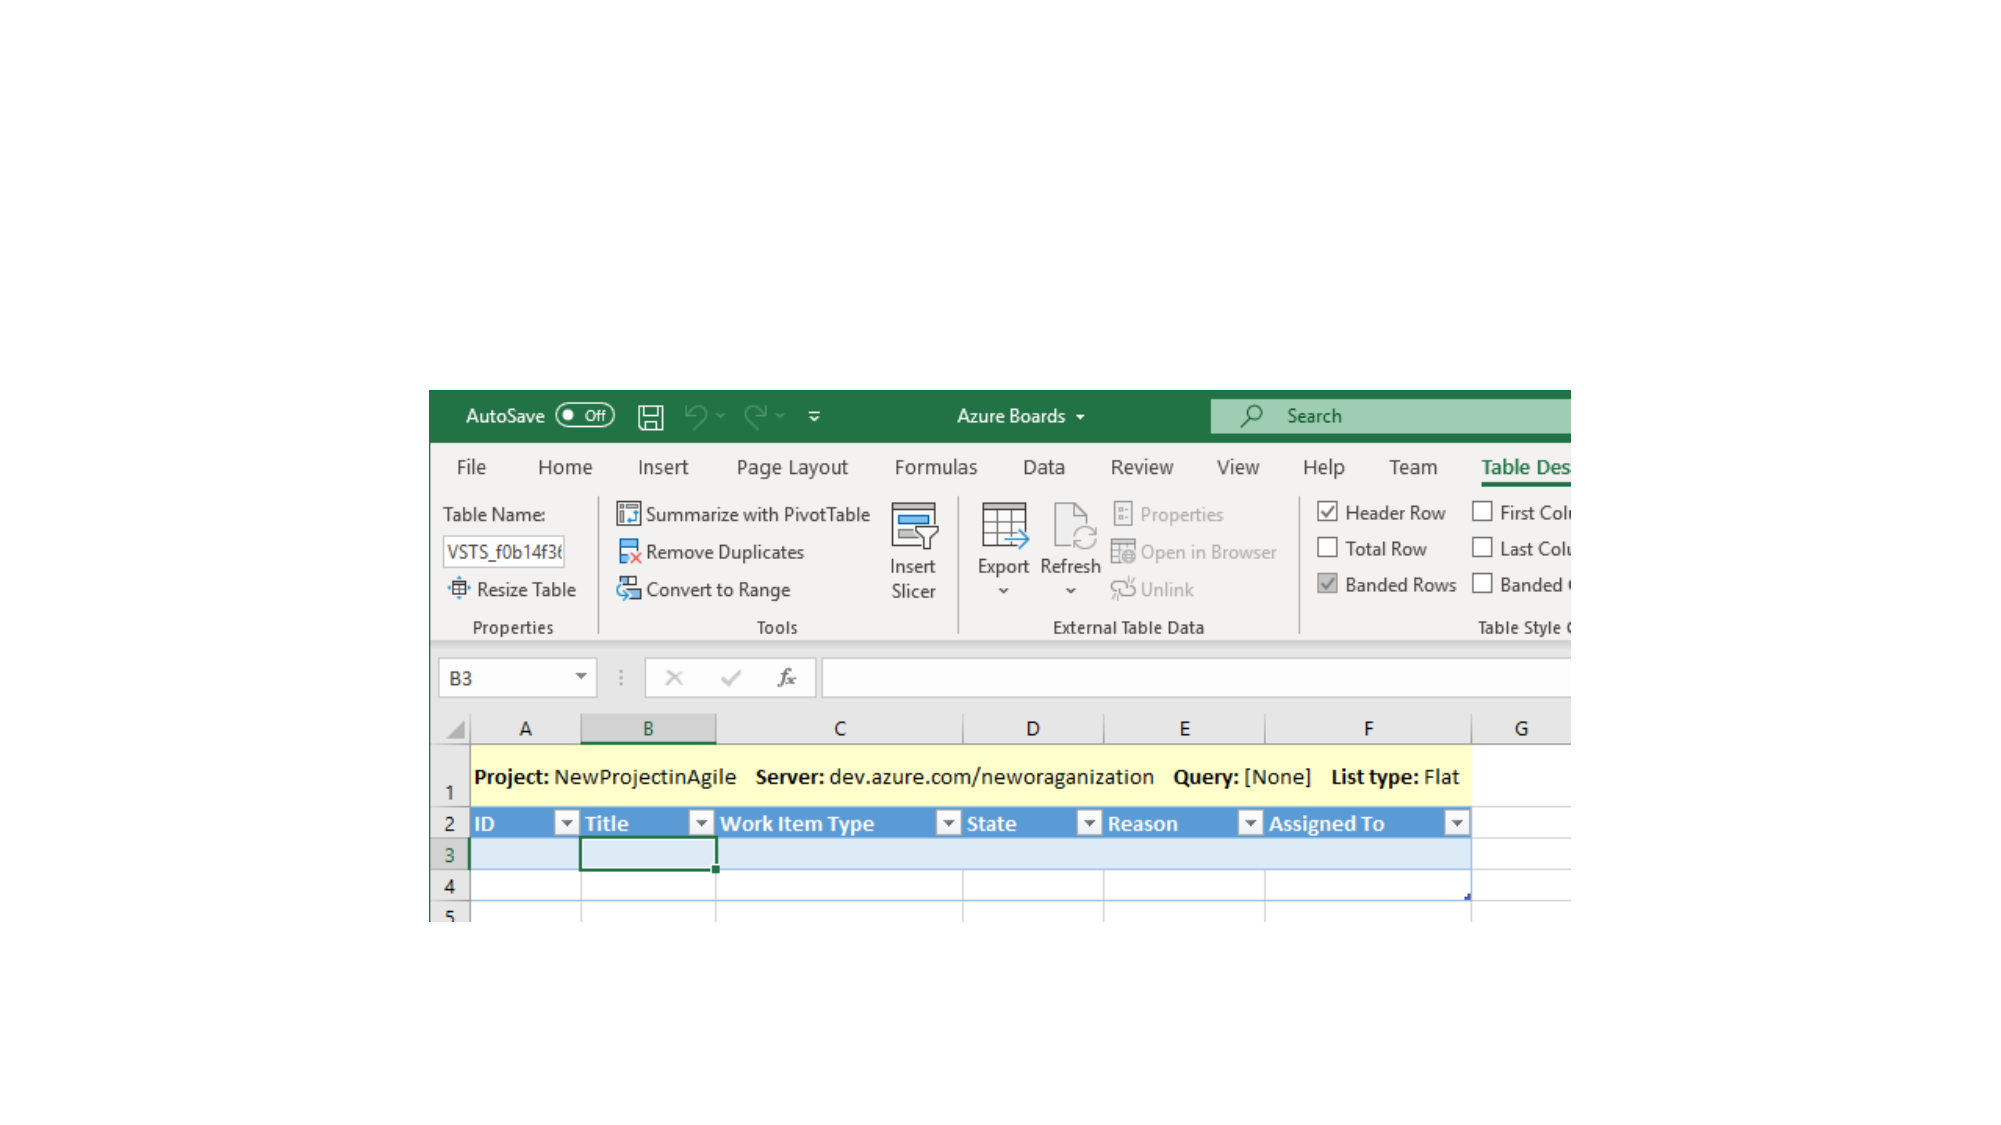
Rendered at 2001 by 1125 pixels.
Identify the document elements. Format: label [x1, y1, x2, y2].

list [429, 390, 1571, 922]
